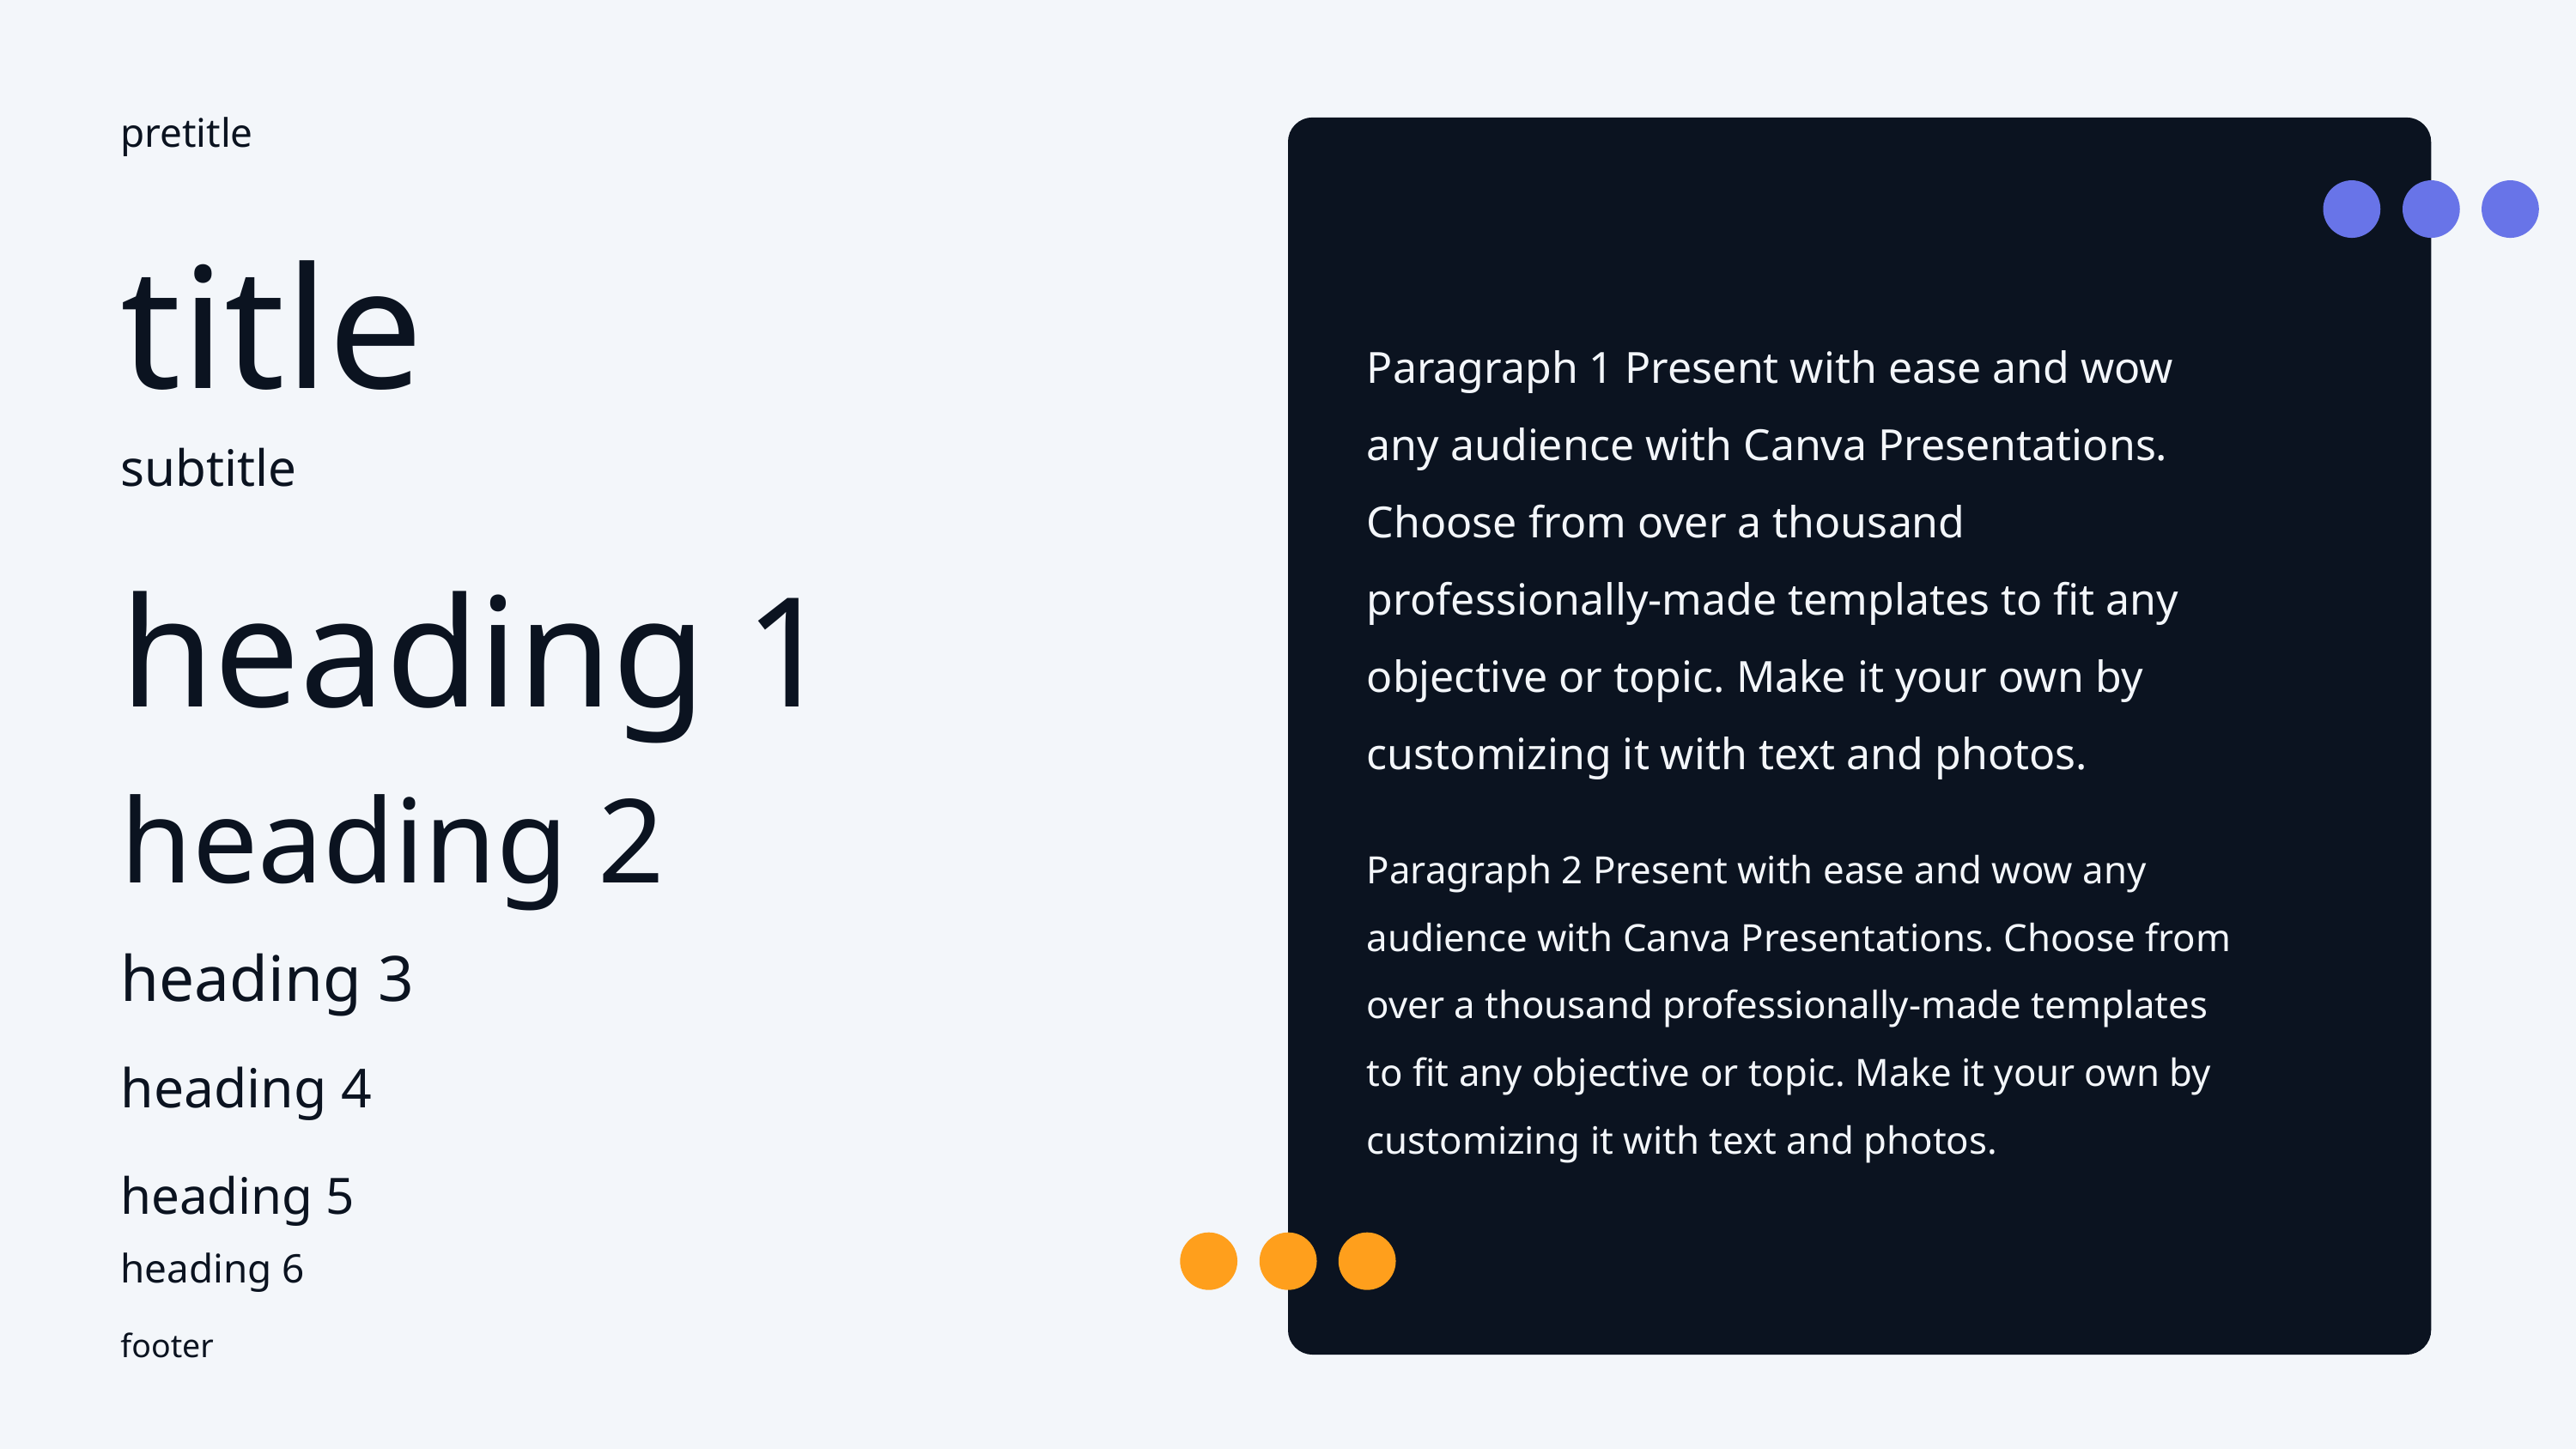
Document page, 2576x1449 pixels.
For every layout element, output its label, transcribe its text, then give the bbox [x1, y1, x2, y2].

text_box footer [120, 1313, 1094, 1364]
text_box title [120, 180, 1094, 422]
text_box subtitle [120, 422, 1094, 497]
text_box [1338, 1232, 1396, 1290]
text_box heading 2 [120, 739, 1094, 906]
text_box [1180, 1232, 1238, 1290]
text_box heading 5 [120, 1146, 1094, 1225]
text_box heading 1 [120, 518, 1094, 738]
text_box heading 3 [120, 908, 1094, 1014]
text_box heading 4 [120, 1034, 1094, 1119]
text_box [1287, 96, 2432, 1355]
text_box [1259, 1232, 1317, 1290]
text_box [2323, 179, 2381, 239]
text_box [2402, 179, 2460, 239]
text_box heading 6 [120, 1229, 1094, 1291]
text_box pretitle [120, 88, 1094, 155]
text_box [2481, 179, 2540, 239]
